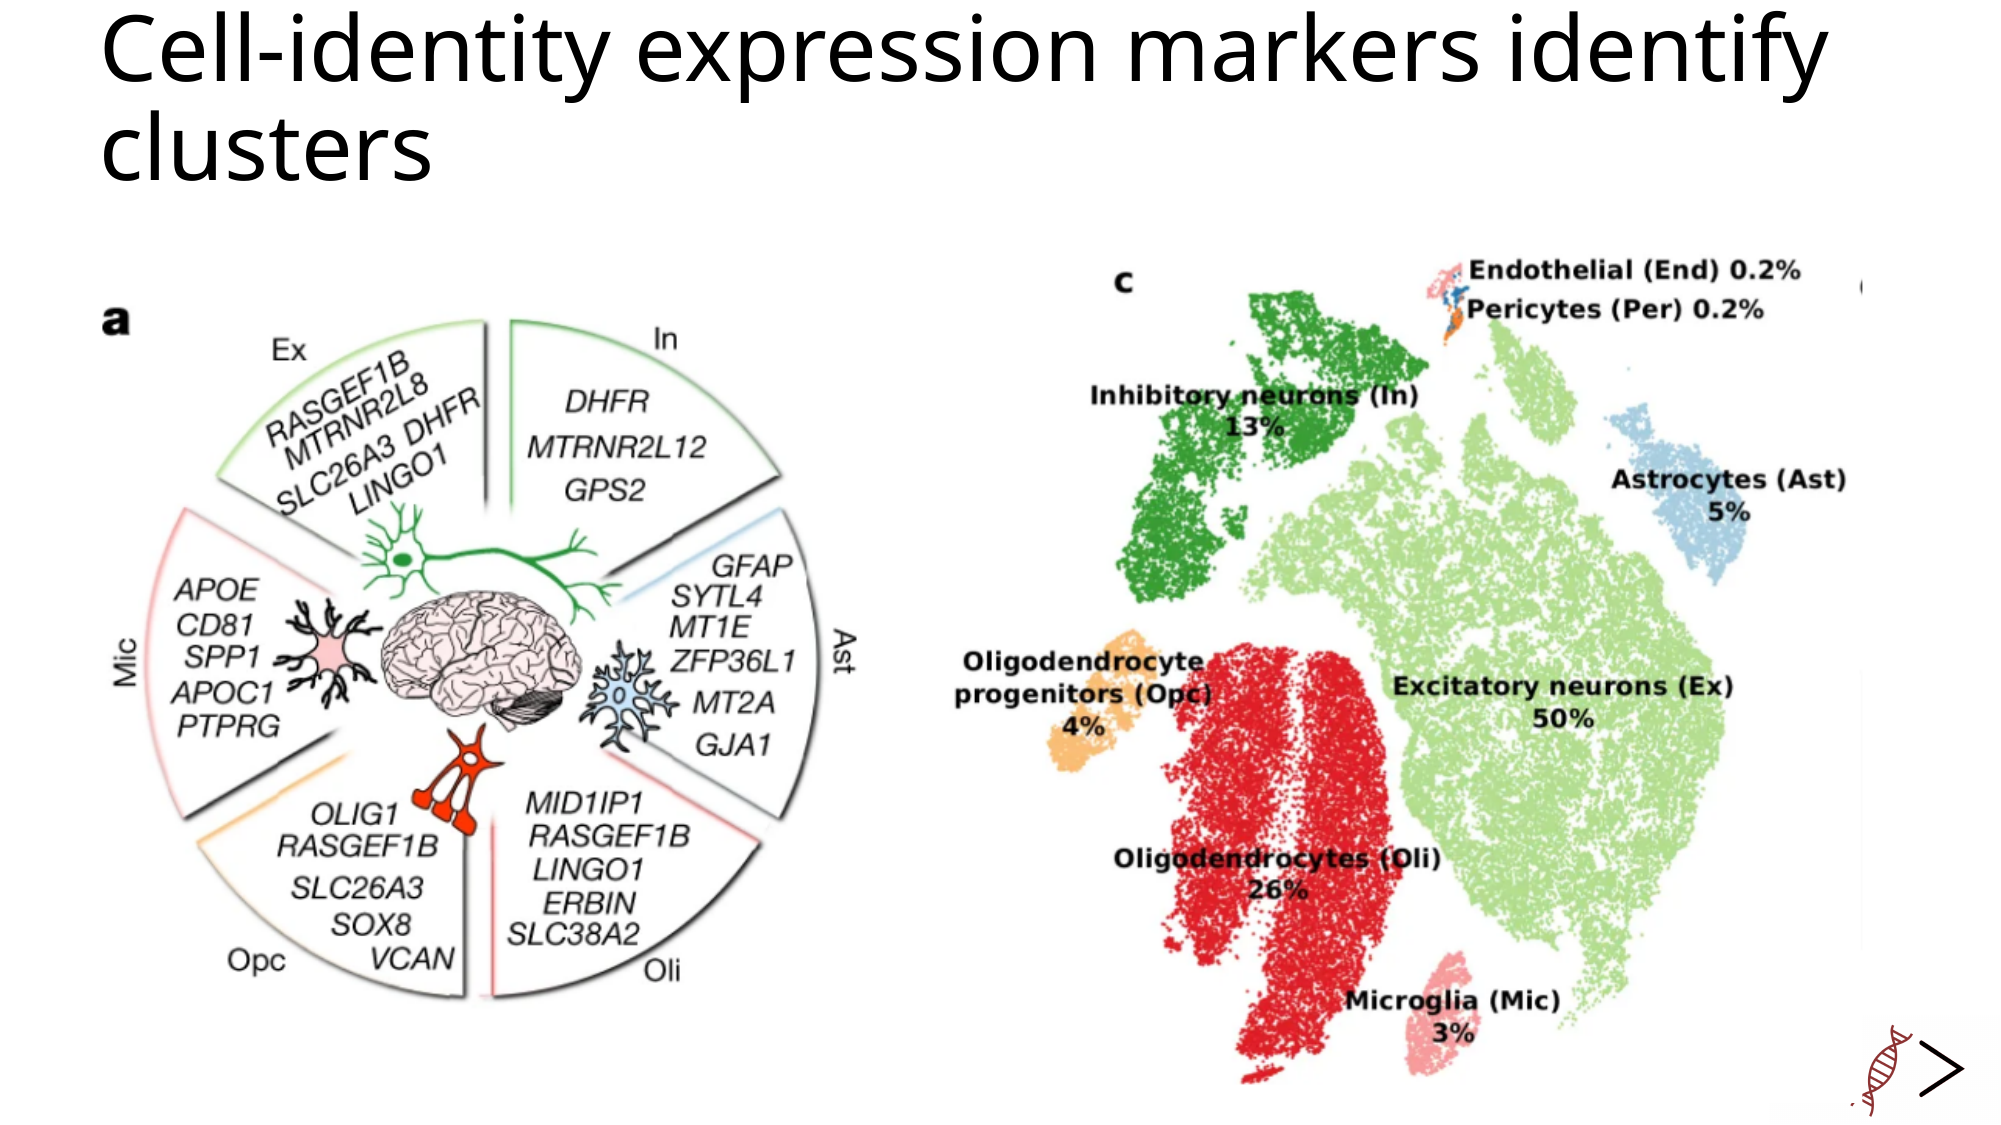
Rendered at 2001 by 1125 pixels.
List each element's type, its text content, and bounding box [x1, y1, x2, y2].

picture [62, 248, 874, 1069]
picture [1769, 1015, 2000, 1124]
title Cell-identity expression markers identify clusters [84, 0, 2000, 210]
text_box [830, 213, 1863, 1103]
